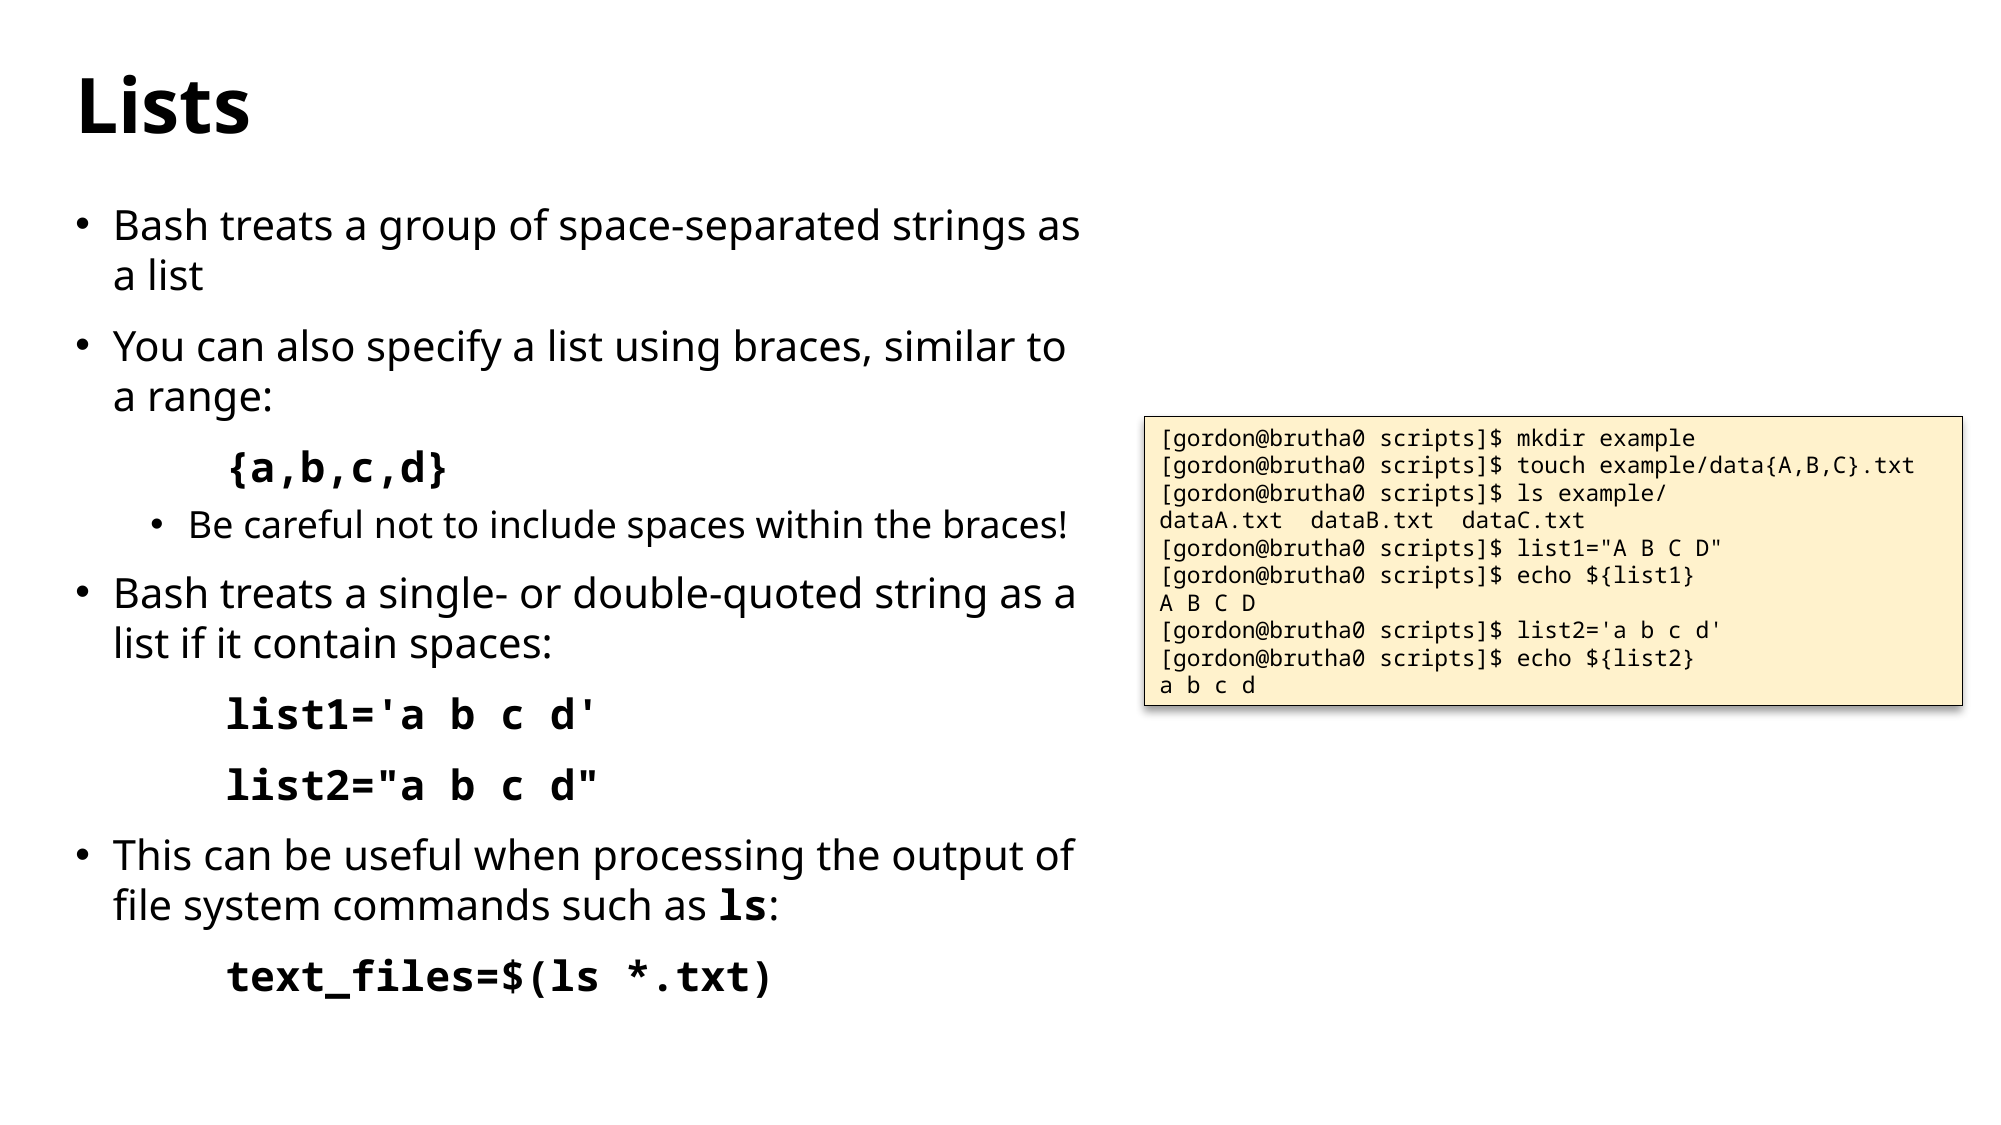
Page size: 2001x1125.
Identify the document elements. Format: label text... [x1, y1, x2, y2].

list Bash treats a group of space-separated strings as a list You can also specify a list using braces, similar to a range: {a,b,c,d} Be careful not to include spaces within the braces! Bash treats a single- or double-quoted string as a list if it contain spaces: list1='a b c d' list2="a b c d" This can be useful when processing the output of file system commands such as ls: text_files=$(ls *.txt) [60, 191, 1109, 1094]
title Lists [60, 59, 1786, 158]
text_box [gordon@brutha0 scripts]$ mkdir example [gordon@brutha0 scripts]$ touch example/data{A,B,C}.txt [gordon@brutha0 scripts]$ ls example/ dataA.txt dataB.txt dataC.txt [gordon@brutha0 scripts]$ list1="A B C D" [gordon@brutha0 scripts]$ echo ${list1} A B C D [gordon@brutha0 scripts]$ list2='a b c d' [gordon@brutha0 scripts]$ echo ${list2} a b c d [1144, 416, 1963, 706]
